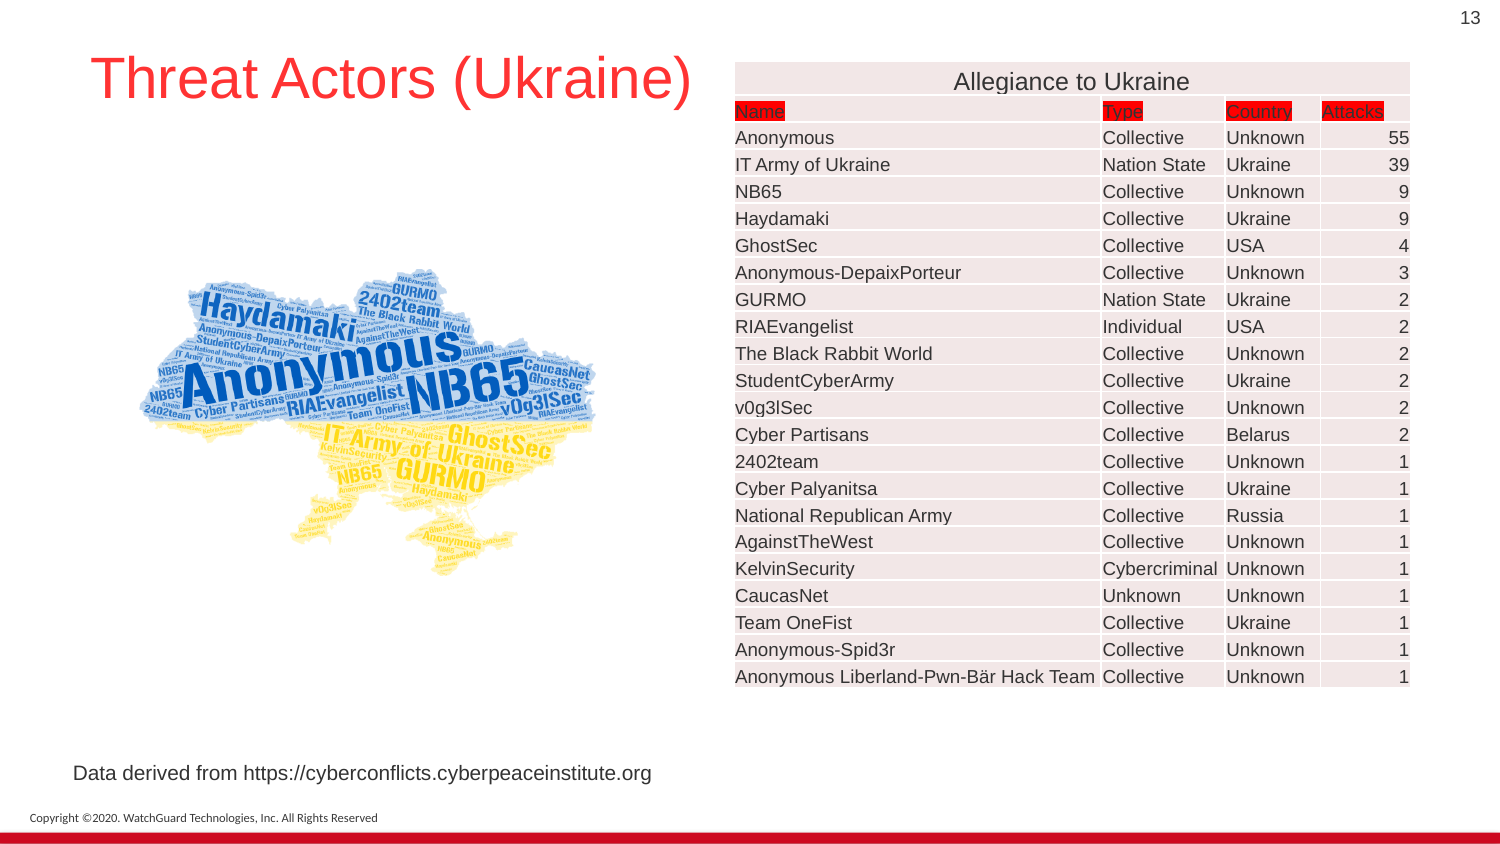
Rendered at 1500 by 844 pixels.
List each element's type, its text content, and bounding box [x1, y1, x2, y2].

table_cell Collective [1102, 635, 1224, 660]
table_cell KelvinSecurity [735, 554, 1100, 579]
table_cell Collective [1102, 608, 1224, 633]
table_cell 1 [1321, 527, 1410, 552]
table_cell Anonymous [735, 123, 1100, 148]
table_cell Russia [1226, 500, 1320, 525]
table_cell Unknown [1226, 258, 1320, 283]
table_cell GURMO [735, 285, 1100, 310]
table_cell Country [1226, 96, 1320, 121]
table_cell Anonymous Liberland-Pwn-Bär Hack Team [735, 662, 1100, 687]
table_cell 1 [1321, 581, 1410, 606]
table_cell Ukraine [1226, 473, 1320, 498]
table_cell 1 [1321, 500, 1410, 525]
table_cell Unknown [1102, 581, 1224, 606]
table_cell 2 [1321, 419, 1410, 444]
table_cell Attacks [1321, 96, 1410, 121]
table_cell 1 [1321, 473, 1410, 498]
table_cell Anonymous-DepaixPorteur [735, 258, 1100, 283]
table_cell 1 [1321, 446, 1410, 471]
table_cell Collective [1102, 392, 1224, 417]
table_cell Collective [1102, 662, 1224, 687]
table_cell Ukraine [1226, 150, 1320, 175]
table_cell v0g3lSec [735, 392, 1100, 417]
table_cell Team OneFist [735, 608, 1100, 633]
table_cell Ukraine [1226, 365, 1320, 391]
table_cell 4 [1321, 231, 1410, 256]
table_cell Type [1102, 96, 1224, 121]
table_cell 55 [1321, 123, 1410, 148]
table_header Allegiance to Ukraine [735, 62, 1410, 94]
table_cell 9 [1321, 204, 1410, 229]
table_cell Unknown [1226, 392, 1320, 417]
table_cell AgainstTheWest [735, 527, 1100, 552]
table_cell 39 [1321, 150, 1410, 175]
table_cell GhostSec [735, 231, 1100, 256]
table_cell 1 [1321, 554, 1410, 579]
text_box Data derived from https://cyberconflicts.cyberpeaceinstitute.org [58, 752, 1337, 792]
table_cell Unknown [1226, 338, 1320, 364]
table_cell 2402team [735, 446, 1100, 471]
table_cell Belarus [1226, 419, 1320, 444]
table_cell 2 [1321, 338, 1410, 364]
table_cell Unknown [1226, 554, 1320, 579]
table_cell 1 [1321, 608, 1410, 633]
table_cell Collective [1102, 473, 1224, 498]
table_cell Unknown [1226, 177, 1320, 202]
table_cell Cyber Partisans [735, 419, 1100, 444]
table_cell USA [1226, 231, 1320, 256]
table_cell 1 [1321, 662, 1410, 687]
table_cell Unknown [1226, 527, 1320, 552]
table_cell Ukraine [1226, 285, 1320, 310]
table_cell Unknown [1226, 635, 1320, 660]
table_cell Collective [1102, 177, 1224, 202]
table_cell 3 [1321, 258, 1410, 283]
table_cell Name [735, 96, 1100, 121]
table_cell Anonymous-Spid3r [735, 635, 1100, 660]
table_cell Cybercriminal [1102, 554, 1224, 579]
table_cell Collective [1102, 123, 1224, 148]
table_cell IT Army of Ukraine [735, 150, 1100, 175]
title Threat Actors (Ukraine) [75, 33, 1425, 117]
table_cell CaucasNet [735, 581, 1100, 606]
table_cell 9 [1321, 177, 1410, 202]
table_cell 2 [1321, 365, 1410, 391]
table_cell Collective [1102, 365, 1224, 391]
table_cell StudentCyberArmy [735, 365, 1100, 391]
table_cell 2 [1321, 285, 1410, 310]
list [127, 260, 608, 583]
slide_number 13 [1398, 0, 1497, 40]
table_cell 2 [1321, 392, 1410, 417]
table_cell Collective [1102, 419, 1224, 444]
table_cell USA [1226, 312, 1320, 337]
table_cell Ukraine [1226, 204, 1320, 229]
table_cell National Republican Army [735, 500, 1100, 525]
table_cell 1 [1321, 635, 1410, 660]
table_cell Collective [1102, 204, 1224, 229]
table_cell Individual [1102, 312, 1224, 337]
table_cell RIAEvangelist [735, 312, 1100, 337]
table_cell Haydamaki [735, 204, 1100, 229]
table_cell Unknown [1226, 581, 1320, 606]
table_cell Unknown [1226, 662, 1320, 687]
table_cell Collective [1102, 500, 1224, 525]
table_cell The Black Rabbit World [735, 338, 1100, 364]
table_cell Cyber Palyanitsa [735, 473, 1100, 498]
table_cell Nation State [1102, 150, 1224, 175]
table_cell Ukraine [1226, 608, 1320, 633]
table_cell Nation State [1102, 285, 1224, 310]
table_cell Collective [1102, 258, 1224, 283]
table_cell Unknown [1226, 446, 1320, 471]
table_cell Collective [1102, 527, 1224, 552]
table_cell Collective [1102, 338, 1224, 364]
table_cell 2 [1321, 312, 1410, 337]
table_cell Collective [1102, 231, 1224, 256]
table_cell NB65 [735, 177, 1100, 202]
table_cell Unknown [1226, 123, 1320, 148]
table_cell Collective [1102, 446, 1224, 471]
